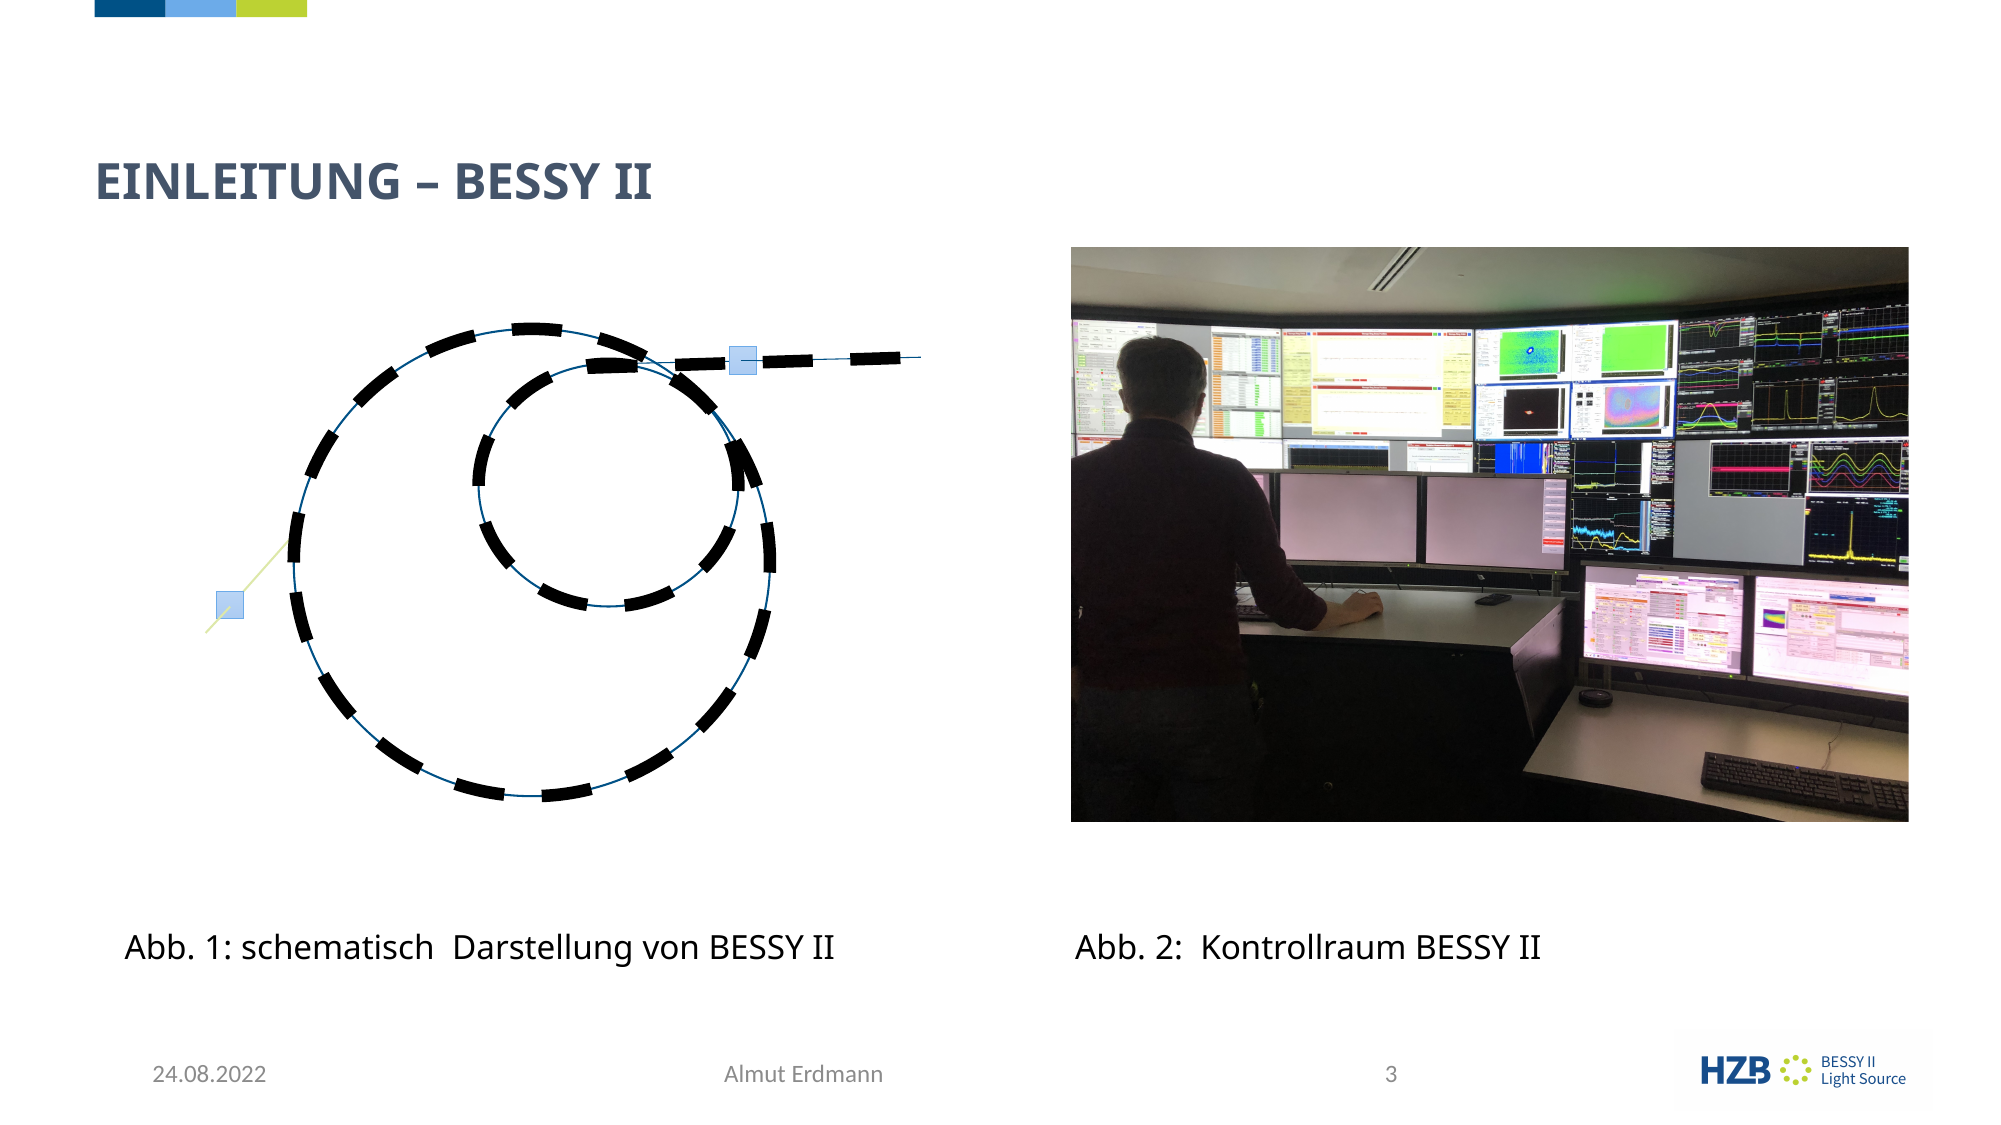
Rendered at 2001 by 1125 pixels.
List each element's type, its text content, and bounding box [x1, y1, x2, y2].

title Einleitung – BESSY II [94, 137, 971, 211]
list Abb. 2: Kontrollraum BESSY II [1075, 913, 1952, 1036]
text_box Abb. 1: schematisch Darstellung von BESSY II [124, 913, 1001, 1036]
slide_number 3 [962, 1042, 1413, 1103]
text_box [294, 327, 771, 798]
text_box [729, 346, 757, 357]
text_box [729, 368, 757, 375]
footer Almut Erdmann [562, 1042, 962, 1103]
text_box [219, 534, 294, 619]
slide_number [137, 1042, 562, 1103]
picture [1071, 247, 1909, 822]
picture [1674, 1036, 1933, 1111]
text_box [205, 606, 231, 633]
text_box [587, 357, 921, 368]
